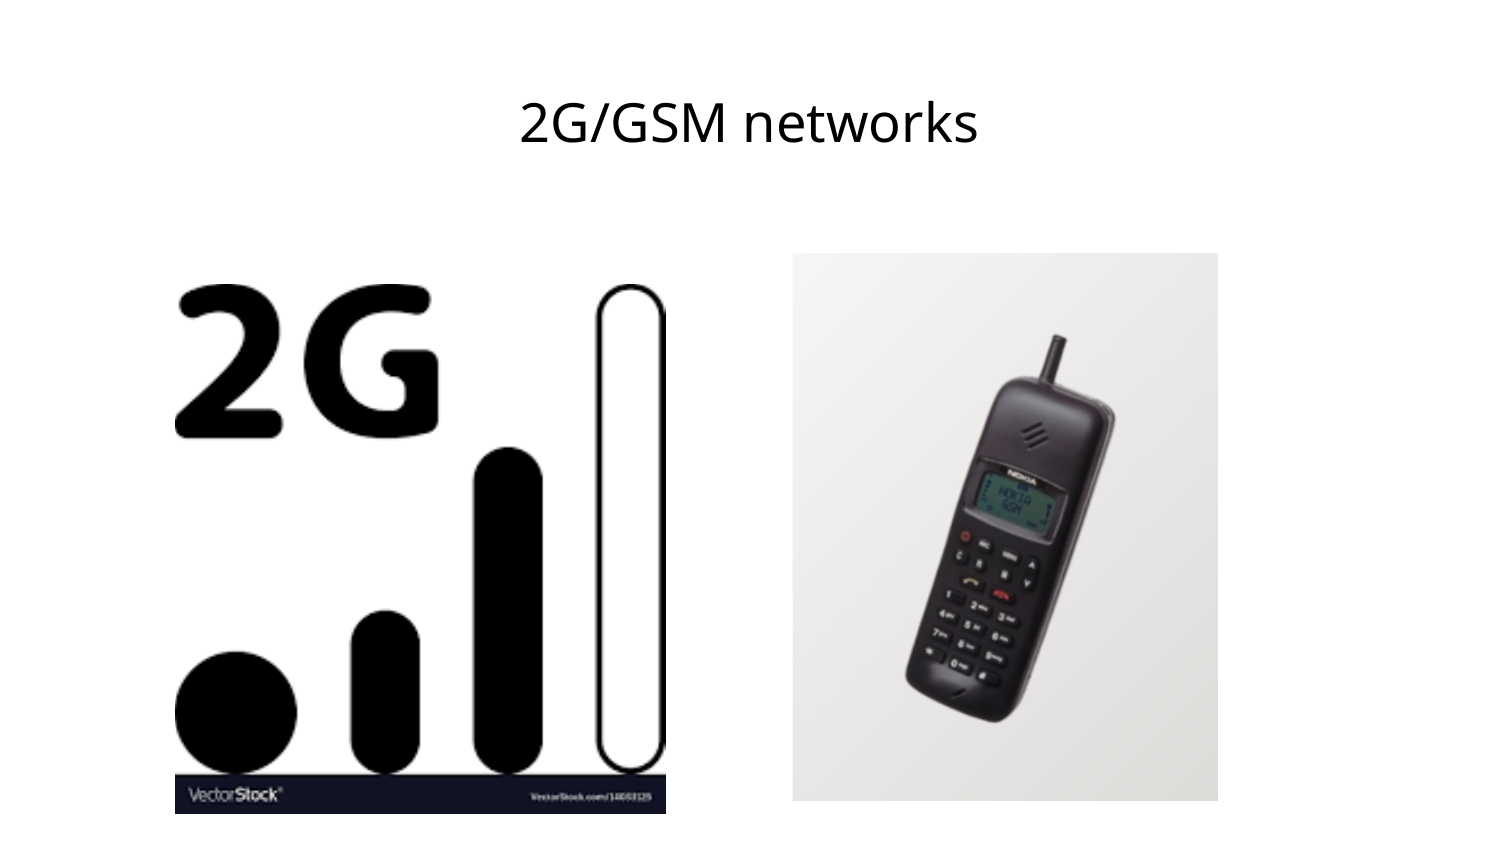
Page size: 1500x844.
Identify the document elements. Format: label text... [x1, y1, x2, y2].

picture [792, 253, 1219, 801]
picture [175, 284, 667, 815]
title 2G/GSM networks [217, 72, 1283, 167]
